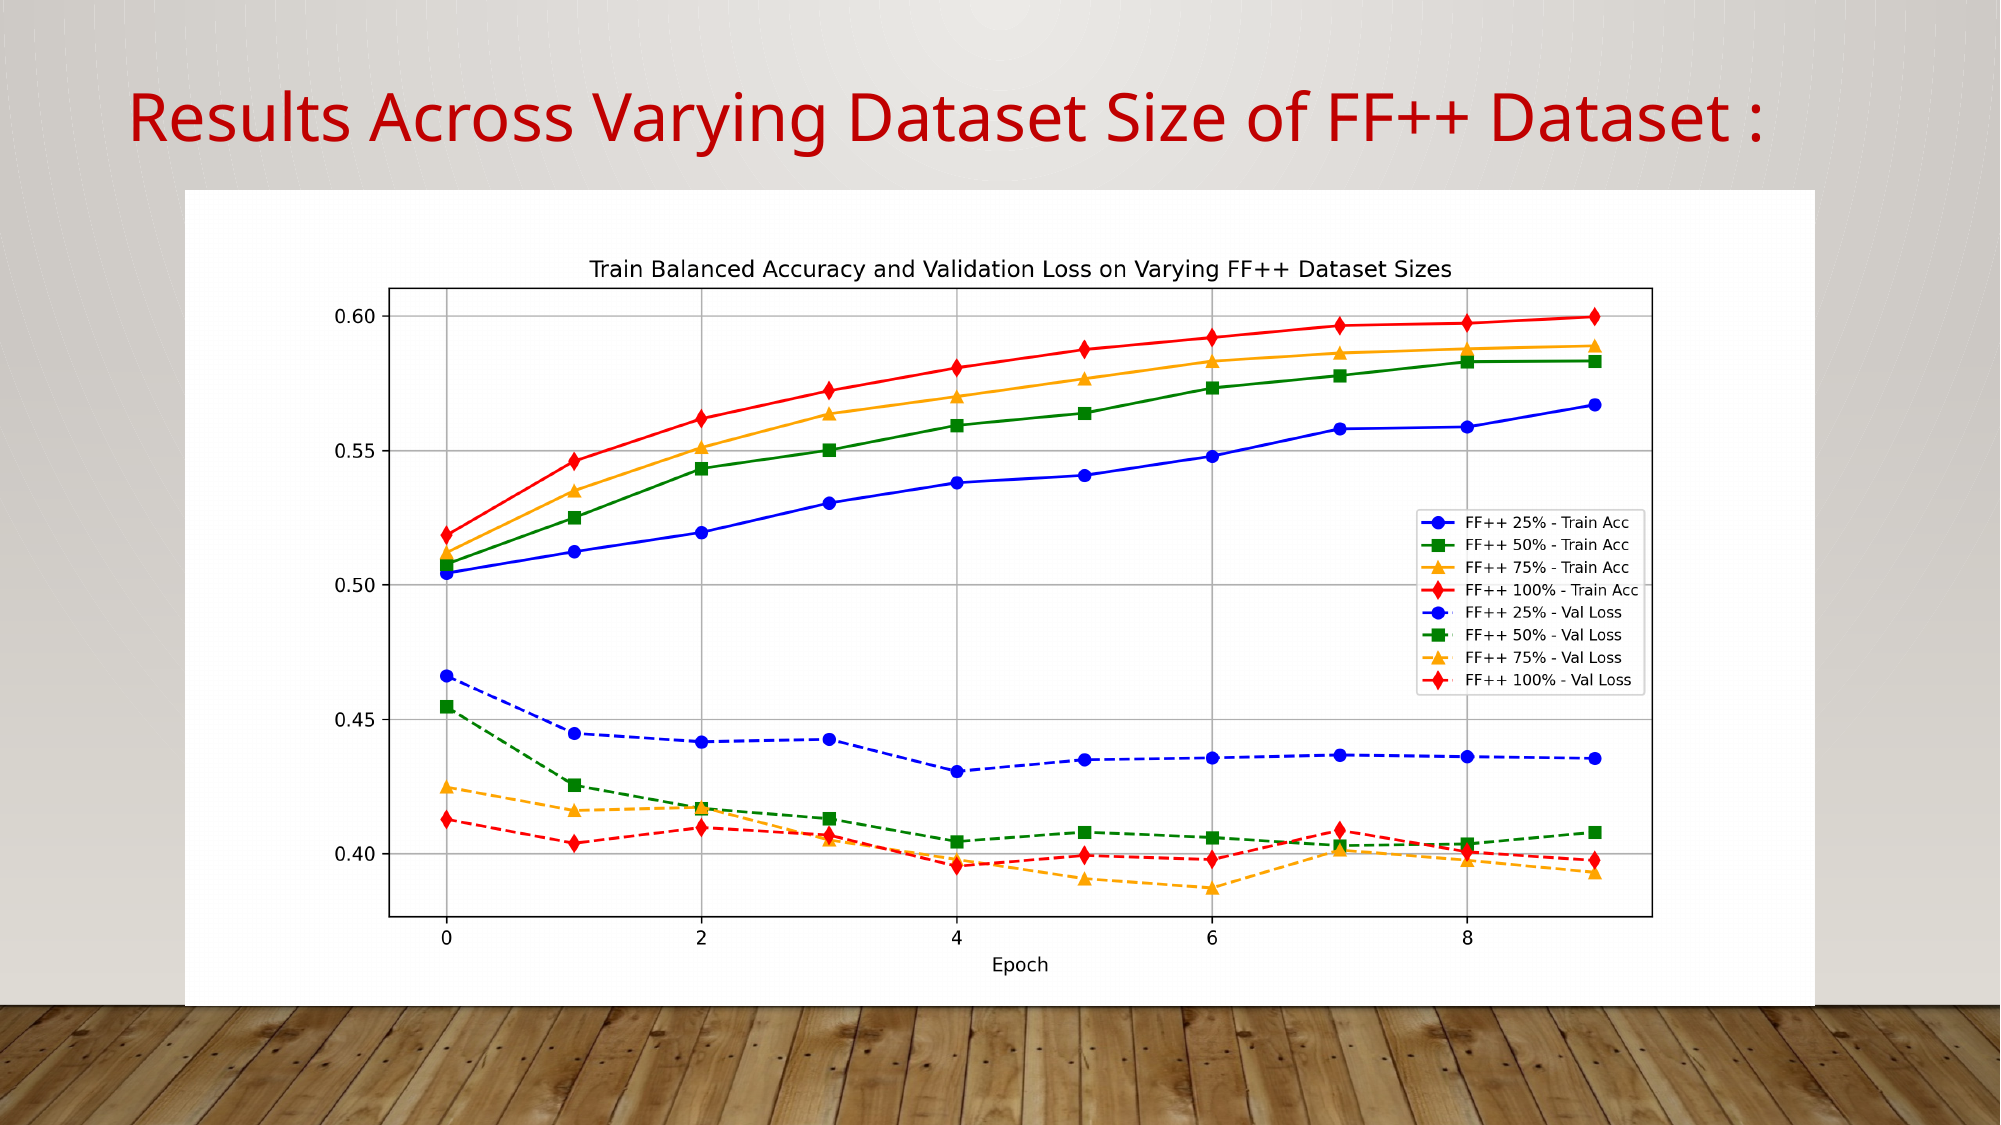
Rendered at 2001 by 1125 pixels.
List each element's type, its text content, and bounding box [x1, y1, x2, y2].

text_box Results Across Varying Dataset Size of FF++ Dataset : [103, 67, 1792, 163]
picture [0, 190, 2000, 1125]
